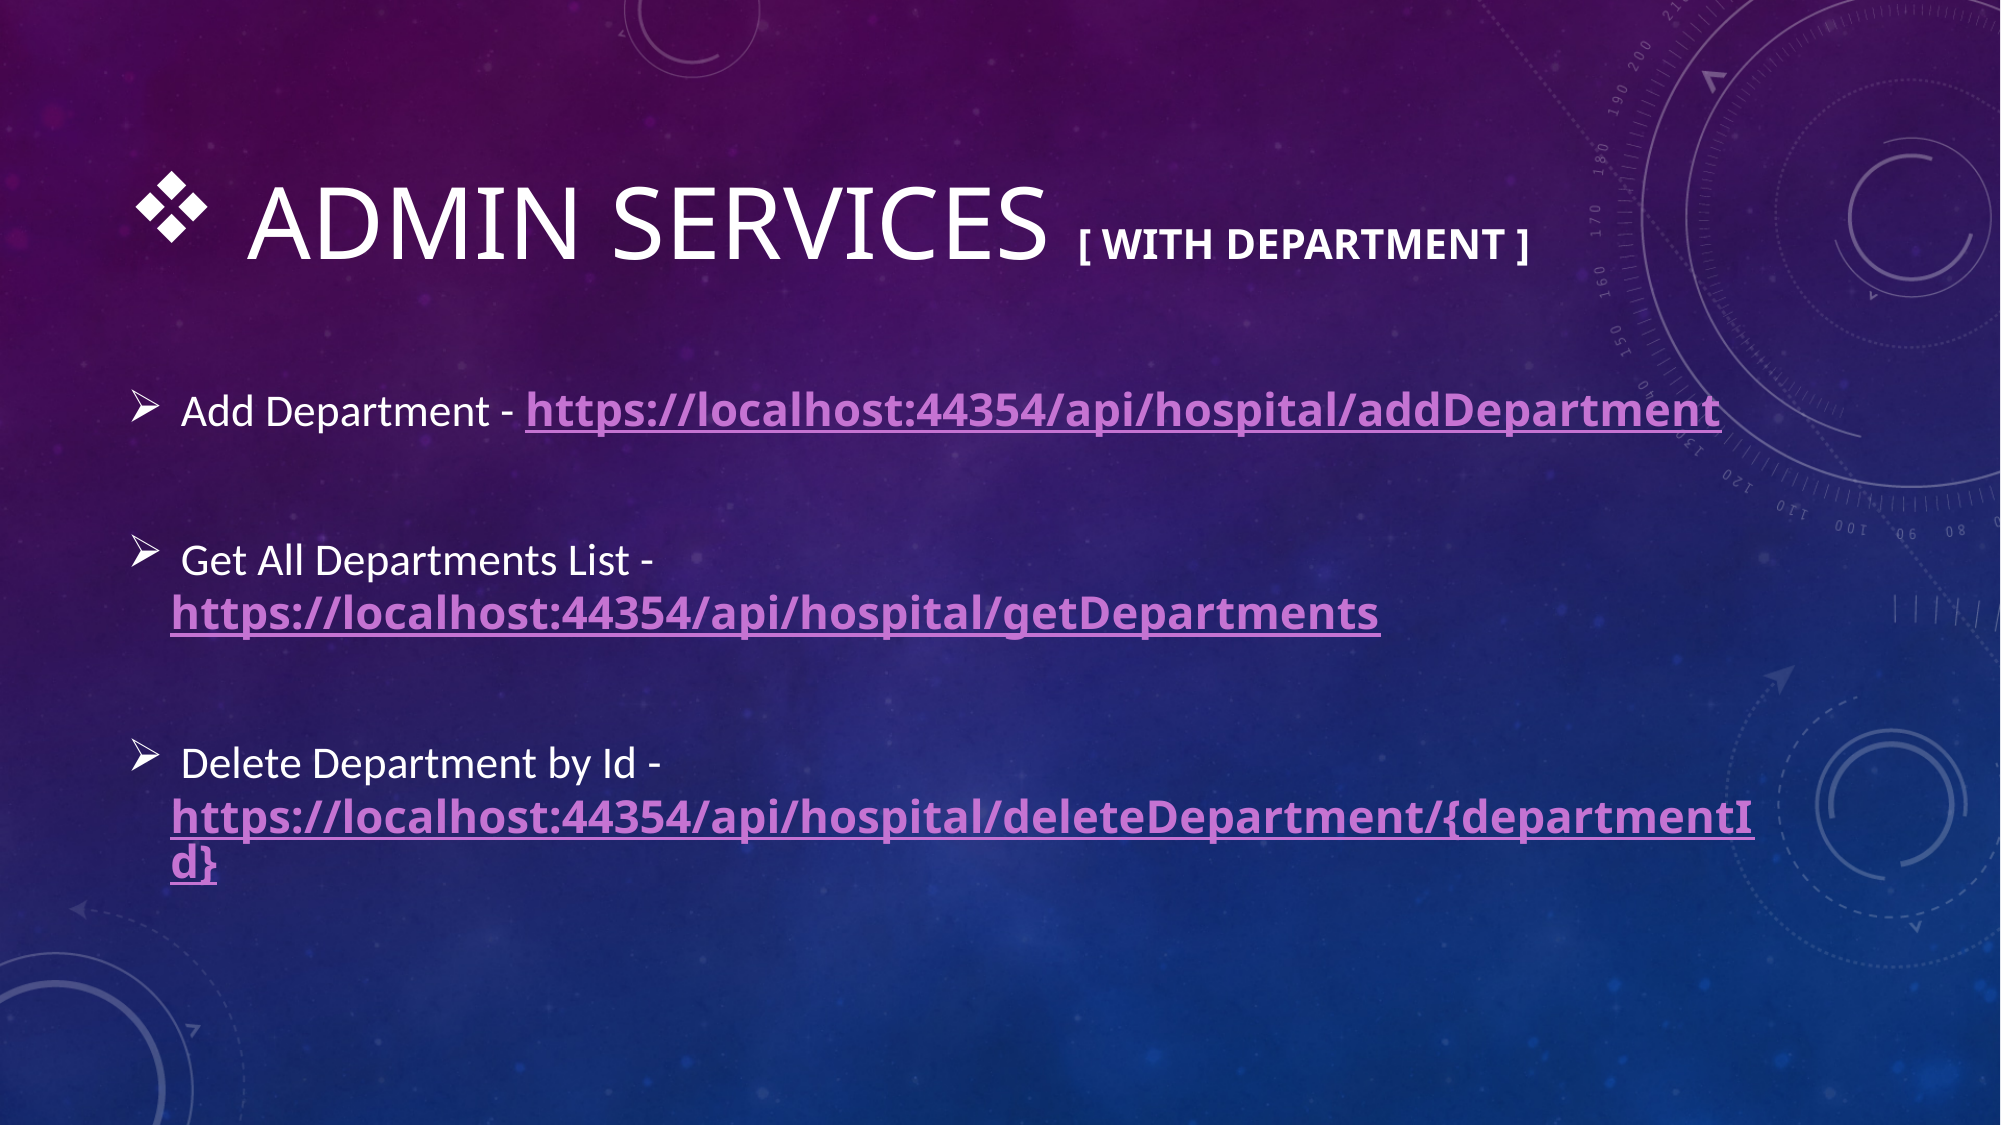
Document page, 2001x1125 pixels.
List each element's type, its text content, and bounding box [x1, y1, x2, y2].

list Add Department - https://localhost:44354/api/hospital/addDepartment Get All Departments List - https://localhost:44354/api/hospital/getDepartments Delete Department by Id - https://localhost:44354/api/hospital/deleteDepartment/{departmentId} [112, 351, 1775, 950]
title Admin Services [ With department ] [112, 99, 1775, 339]
picture [0, 0, 2001, 1125]
